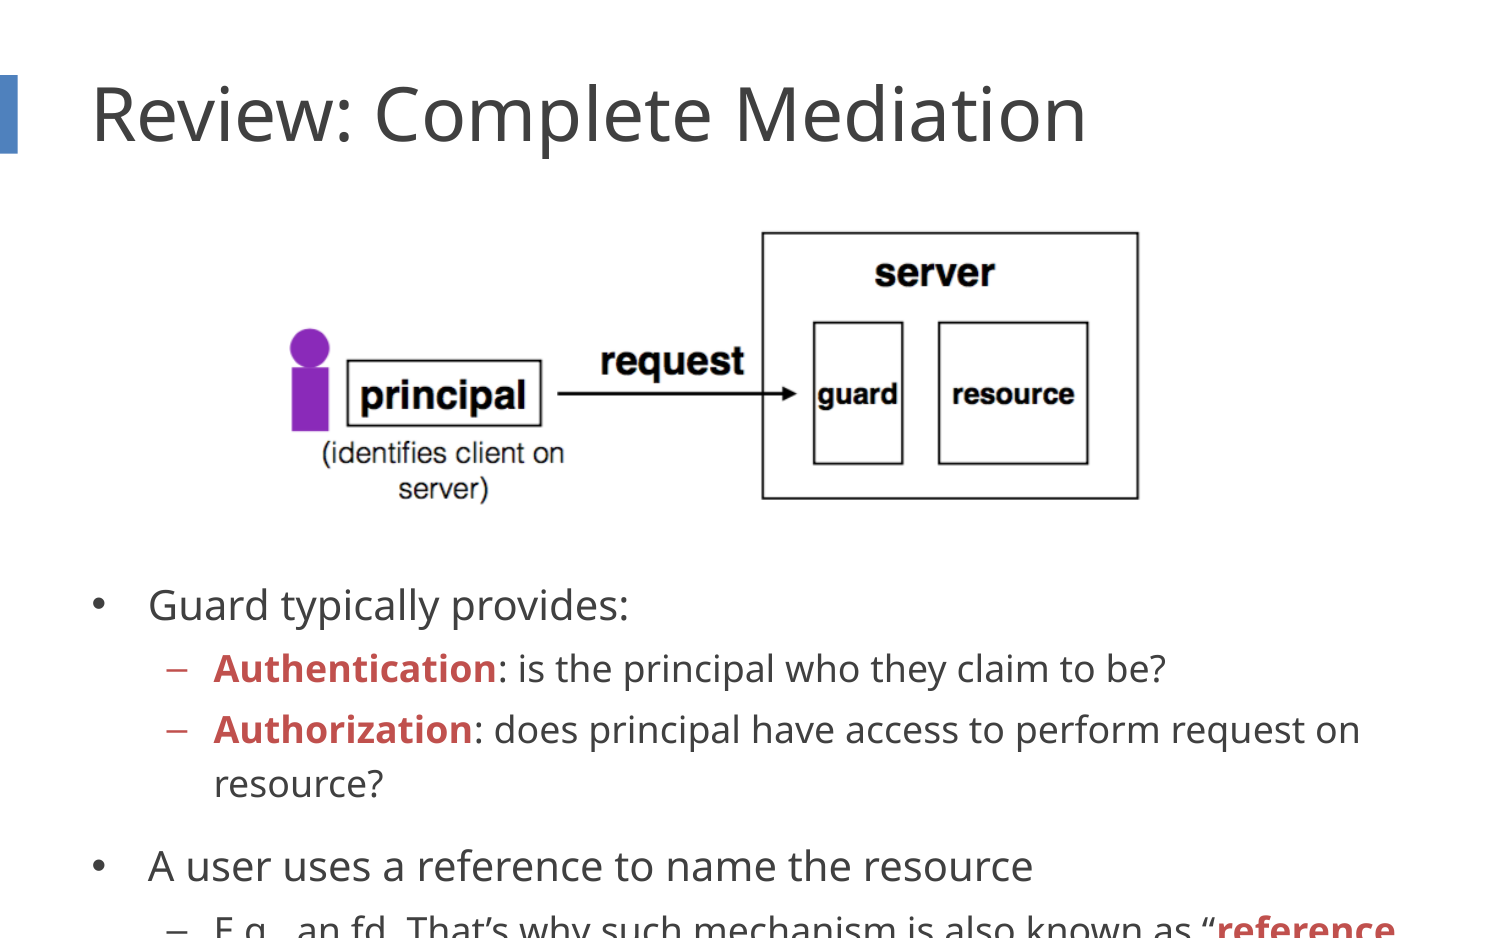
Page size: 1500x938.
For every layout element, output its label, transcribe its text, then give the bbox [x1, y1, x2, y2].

list Guard typically provides: Authentication: is the principal who they claim to be? Authorization: does principal have access to perform request on resource? A user uses a reference to name the resource E.g., an fd. That’s why such mechanism is also known as “reference monitor” [76, 560, 1495, 918]
title Review: Complete Mediation [75, 37, 1425, 186]
picture [277, 220, 1152, 511]
